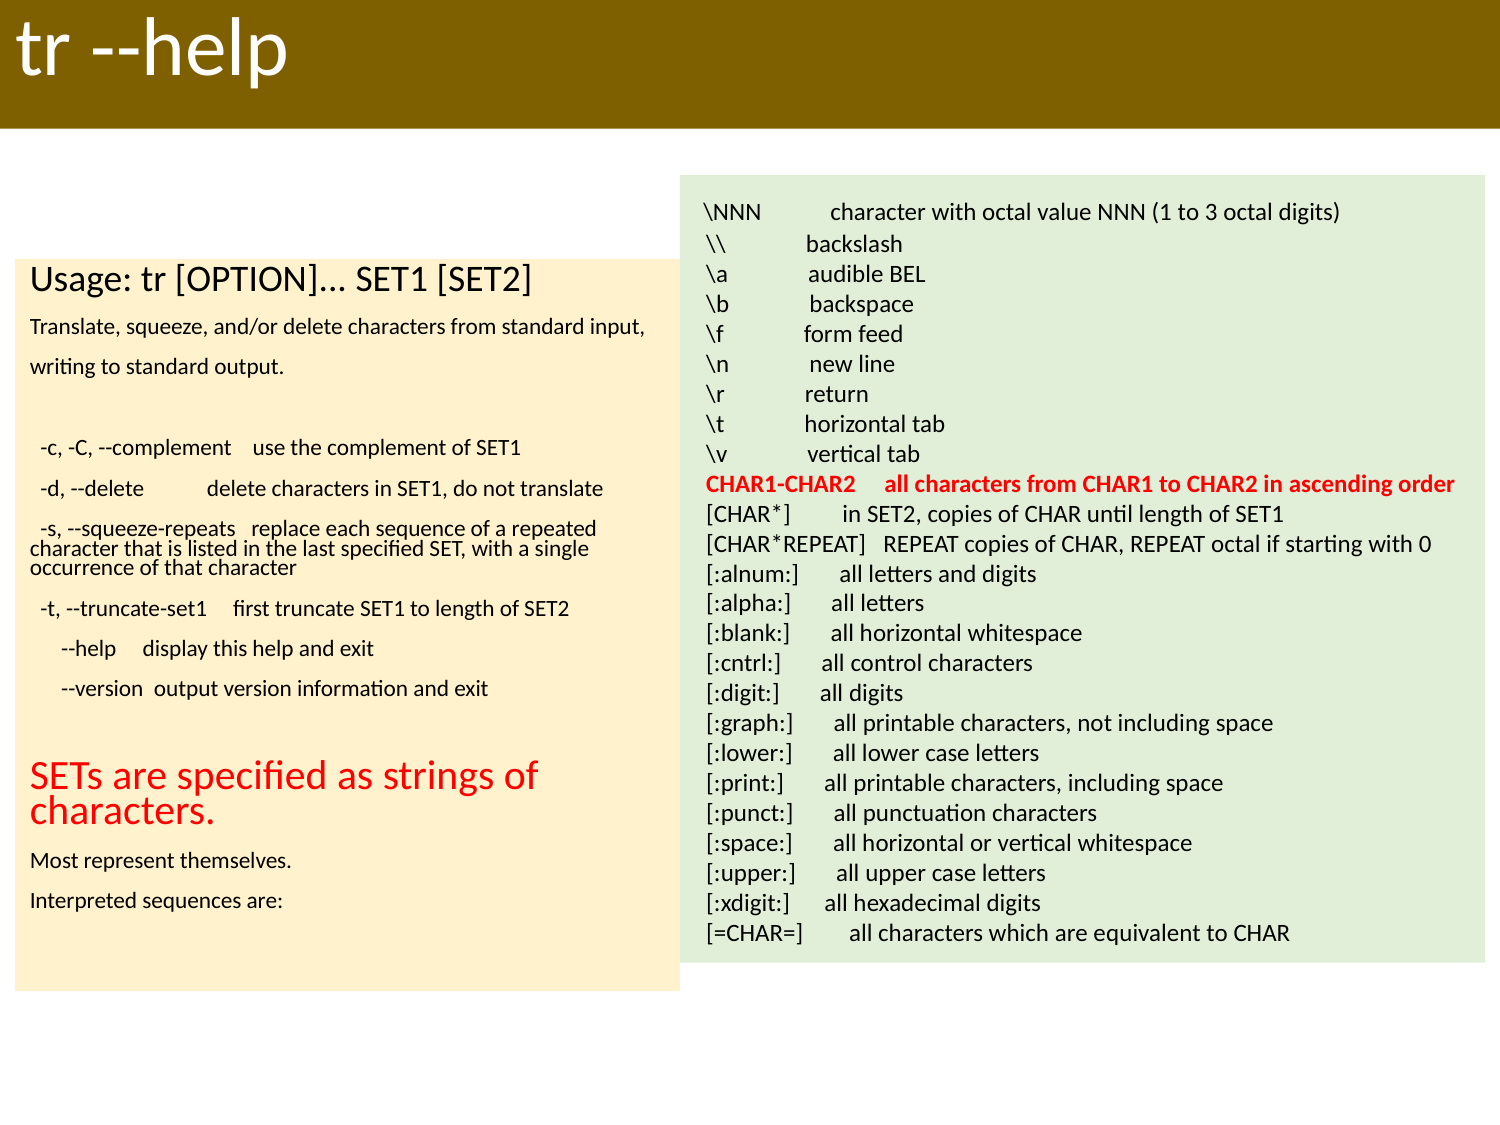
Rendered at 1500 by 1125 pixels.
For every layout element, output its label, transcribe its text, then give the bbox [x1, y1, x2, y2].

text_box tr --help [0, 0, 1500, 129]
text_box \NNN character with octal value NNN (1 to 3 octal digits) \\ backslash \a audible BEL \b backspace \f form feed \n new line \r return \t horizontal tab \v vertical tab CHAR1-CHAR2 all characters from CHAR1 to CHAR2 in ascending order [CHAR*] in SET2, copies of CHAR until length of SET1 [CHAR*REPEAT] REPEAT copies of CHAR, REPEAT octal if starting with 0 [:alnum:] all letters and digits [:alpha:] all letters [:blank:] all horizontal whitespace [:cntrl:] all control characters [:digit:] all digits [:graph:] all printable characters, not including space [:lower:] all lower case letters [:print:] all printable characters, including space [:punct:] all punctuation characters [:space:] all horizontal or vertical whitespace [:upper:] all upper case letters [:xdigit:] all hexadecimal digits [=CHAR=] all characters which are equivalent to CHAR [679, 175, 1486, 963]
list Usage: tr [OPTION]... SET1 [SET2] Translate, squeeze, and/or delete characters from standard input, writing to standard output. -c, -C, --complement use the complement of SET1 -d, --delete delete characters in SET1, do not translate -s, --squeeze-repeats replace each sequence of a repeated character that is listed in the last specified SET, with a single occurrence of that character -t, --truncate-set1 first truncate SET1 to length of SET2 --help display this help and exit --version output version information and exit SETs are specified as strings of characters. Most represent themselves. Interpreted sequences are: [14, 259, 680, 992]
